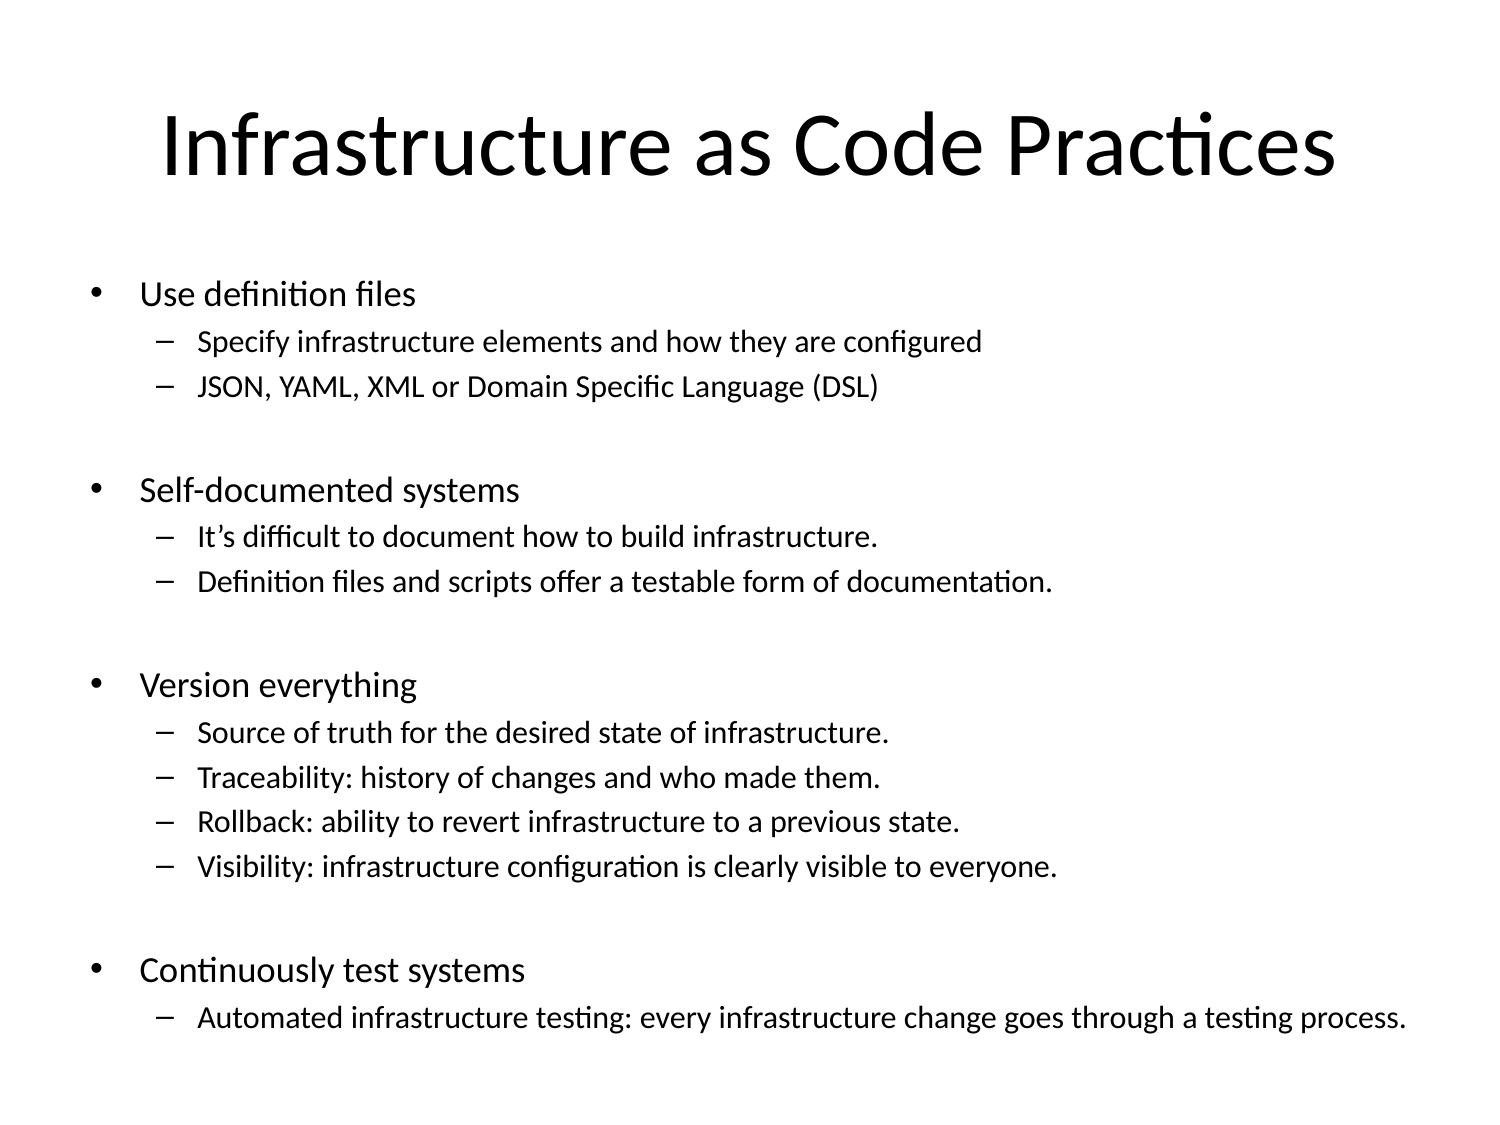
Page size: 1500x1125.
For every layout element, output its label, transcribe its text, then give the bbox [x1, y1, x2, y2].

list Use definition files Specify infrastructure elements and how they are configured JSON, YAML, XML or Domain Specific Language (DSL) Self-documented systems It’s difficult to document how to build infrastructure. Definition files and scripts offer a testable form of documentation. Version everything Source of truth for the desired state of infrastructure. Traceability: history of changes and who made them. Rollback: ability to revert infrastructure to a previous state. Visibility: infrastructure configuration is clearly visible to everyone. Continuously test systems Automated infrastructure testing: every infrastructure change goes through a testing process. [75, 262, 1425, 1079]
title Infrastructure as Code Practices [75, 45, 1425, 233]
